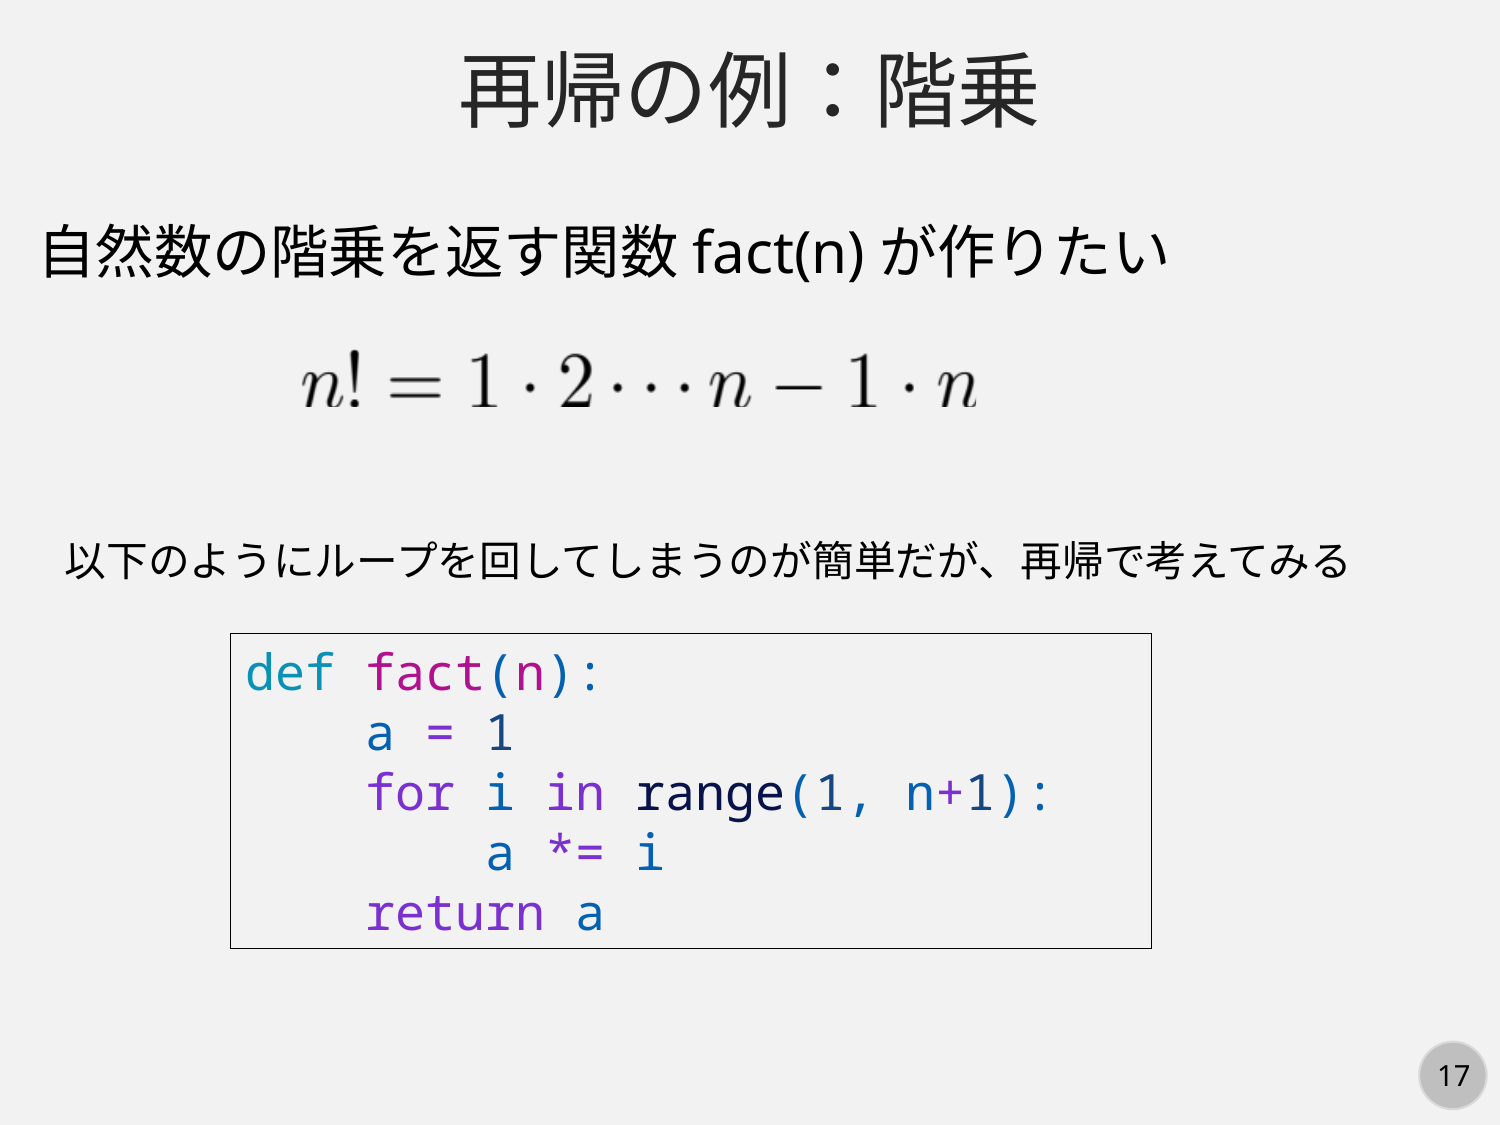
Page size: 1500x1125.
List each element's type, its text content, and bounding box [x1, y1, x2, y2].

text_box def fact(n): a = 1 for i in range(1, n+1): a *= i return a [230, 633, 1152, 949]
text_box 自然数の階乗を返す関数fact(n)が作りたい [22, 208, 1186, 293]
list 再帰の例：階乗 [0, 31, 1500, 155]
picture [301, 349, 977, 407]
text_box 以下のようにループを回してしまうのが簡単だが、再帰で考えてみる [49, 527, 1368, 592]
